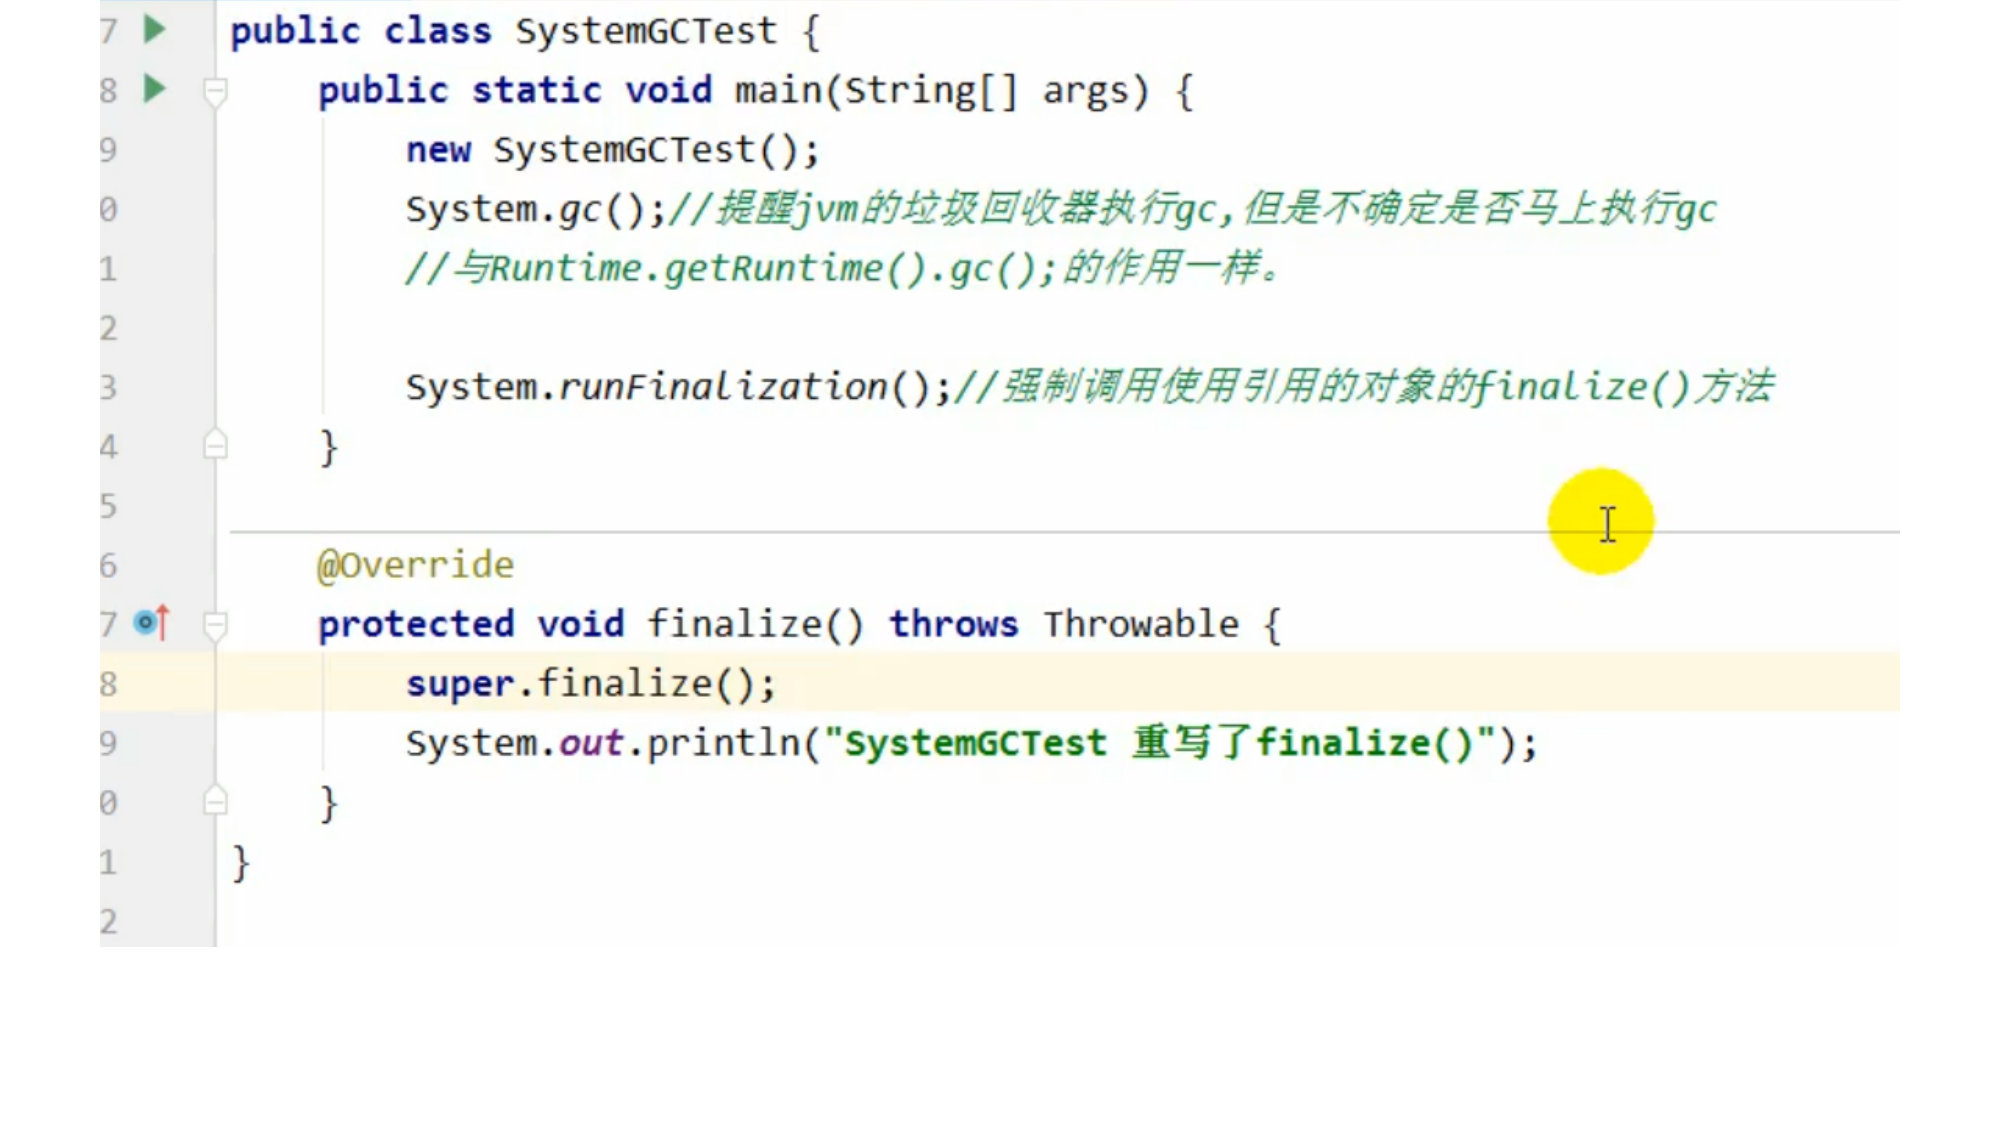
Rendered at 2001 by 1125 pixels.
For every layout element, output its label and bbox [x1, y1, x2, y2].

picture [100, 0, 1900, 947]
